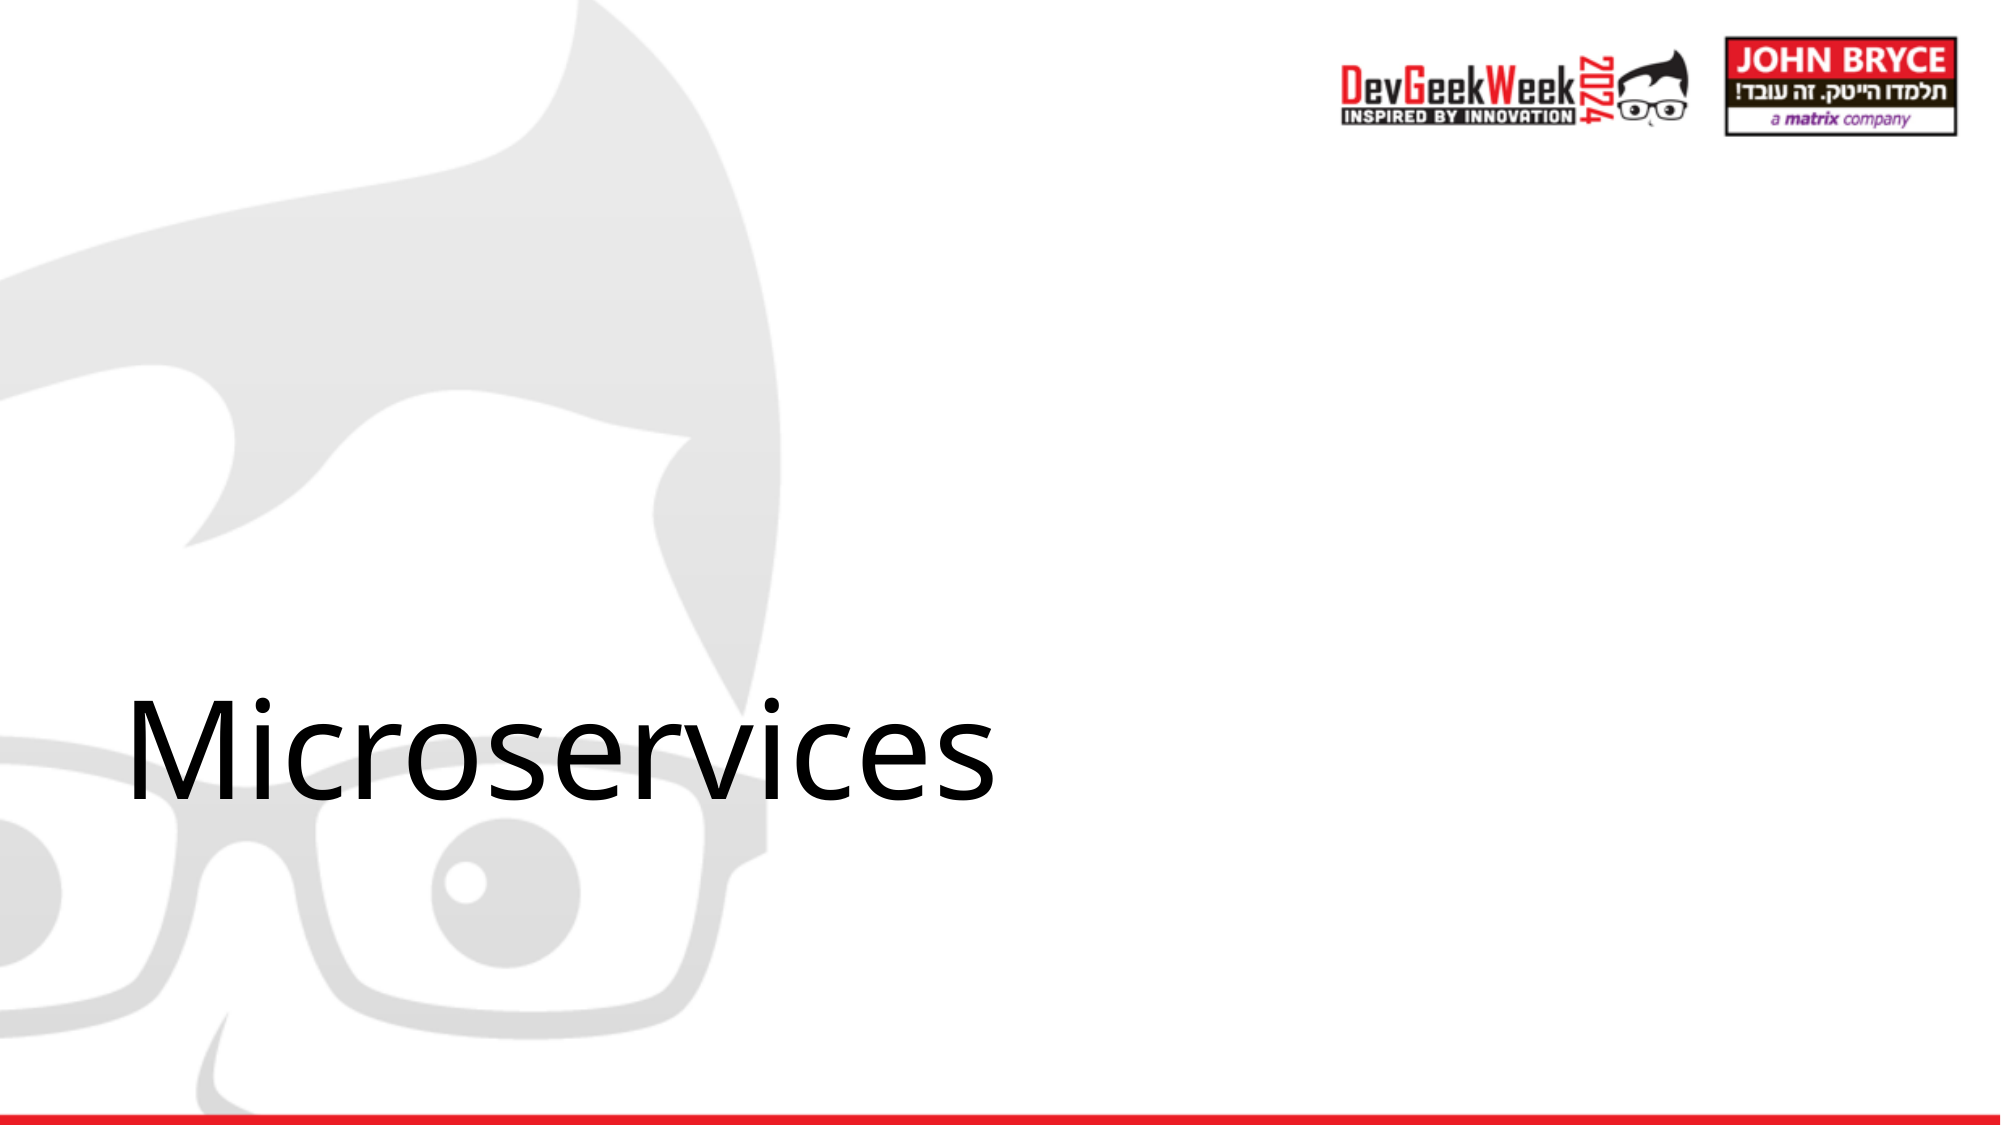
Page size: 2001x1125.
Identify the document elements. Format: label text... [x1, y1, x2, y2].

picture [0, 0, 2001, 1125]
title Microservices [106, 212, 1074, 837]
